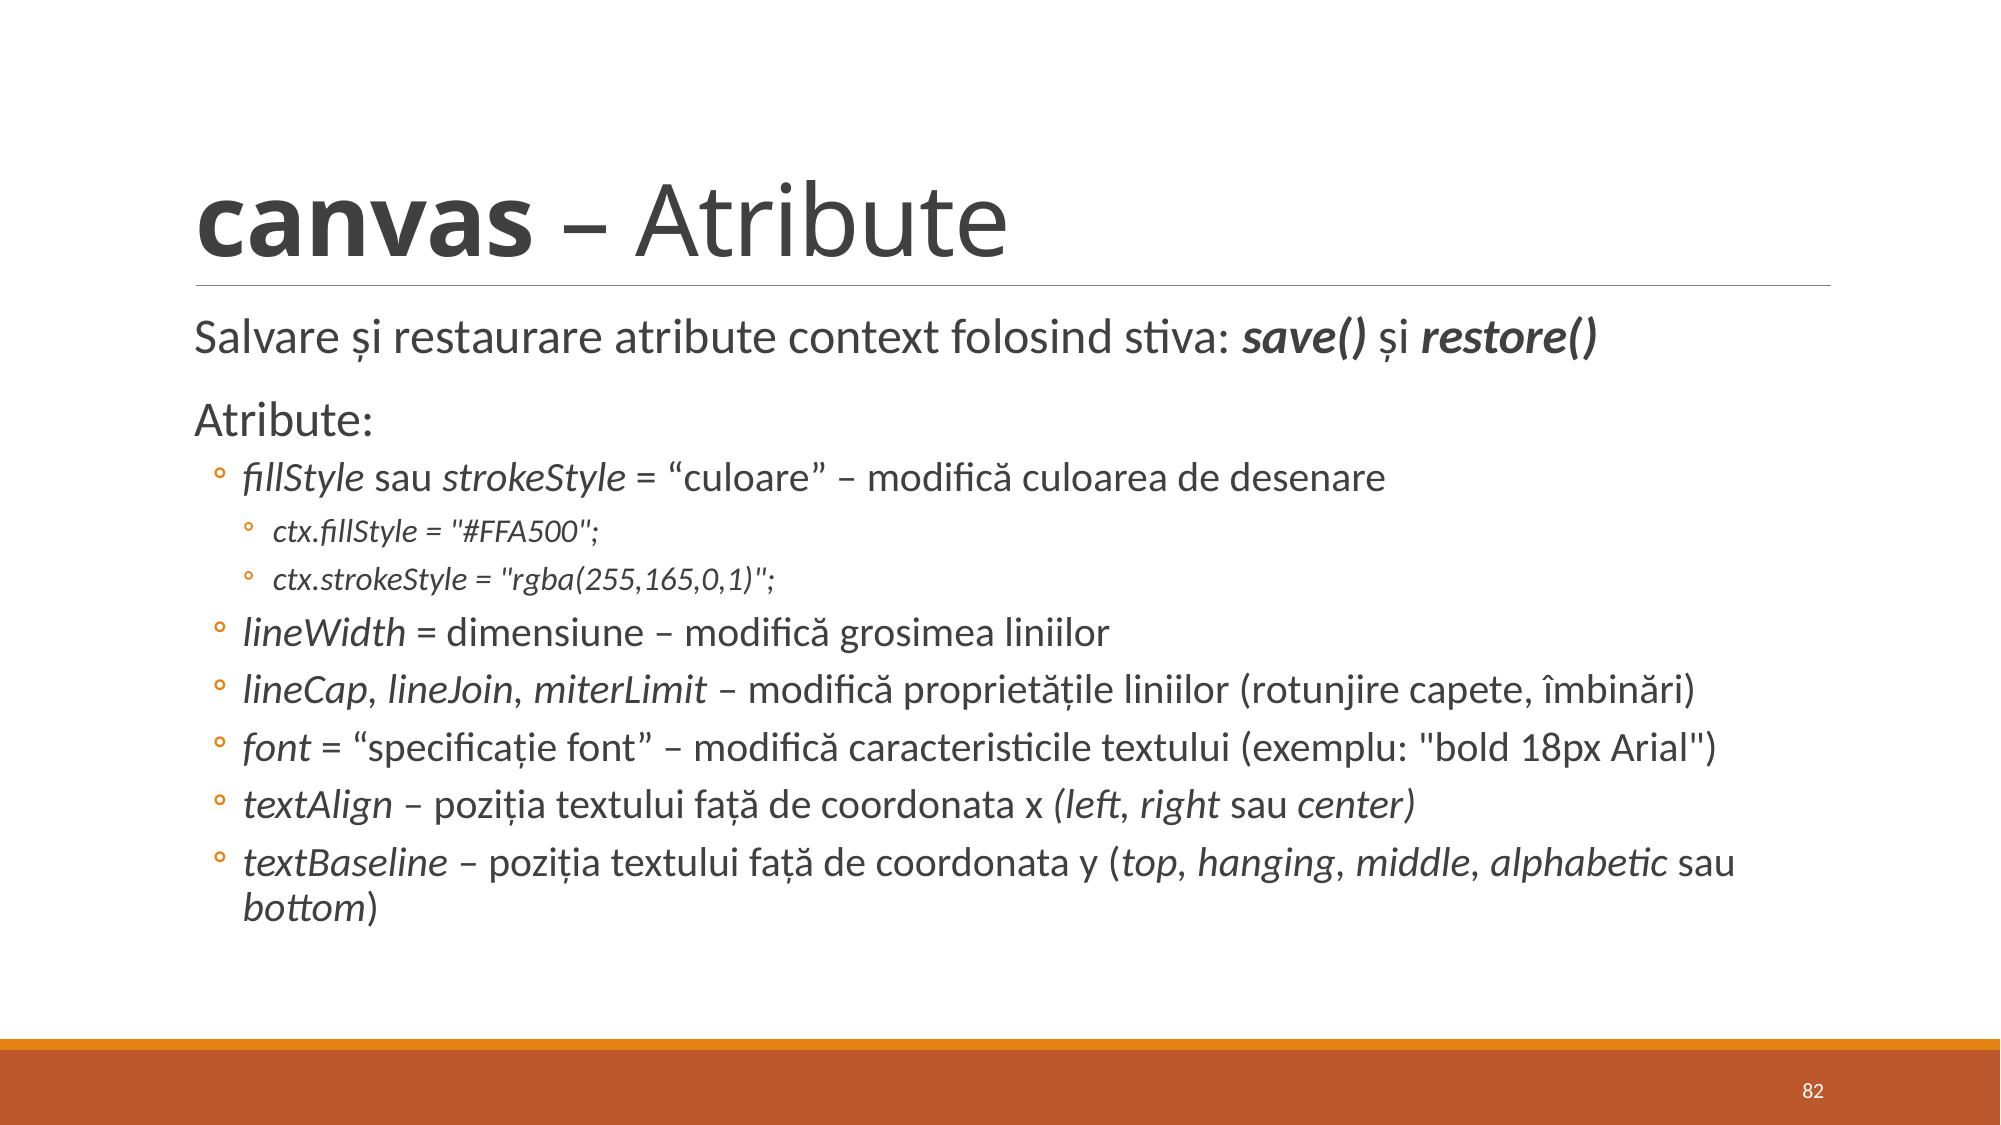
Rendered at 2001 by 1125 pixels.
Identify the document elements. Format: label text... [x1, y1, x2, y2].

title canvas – Atribute [179, 47, 1830, 285]
list Salvare și restaurare atribute context folosind stiva: save() și restore() Atribute: fillStyle sau strokeStyle = “culoare” – modifică culoarea de desenare ctx.fillStyle = "#FFA500"; ctx.strokeStyle = "rgba(255,165,0,1)"; lineWidth = dimensiune – modifică grosimea liniilor lineCap, lineJoin, miterLimit – modifică proprietățile liniilor (rotunjire capete, îmbinări) font = “specificație font” – modifică caracteristicile textului (exemplu: "bold 18px Arial") textAlign – poziția textului față de coordonata x (left, right sau center) textBaseline – poziția textului față de coordonata y (top, hanging, middle, alphabetic sau bottom) [179, 302, 1830, 963]
slide_number 82 [1624, 1059, 1840, 1120]
